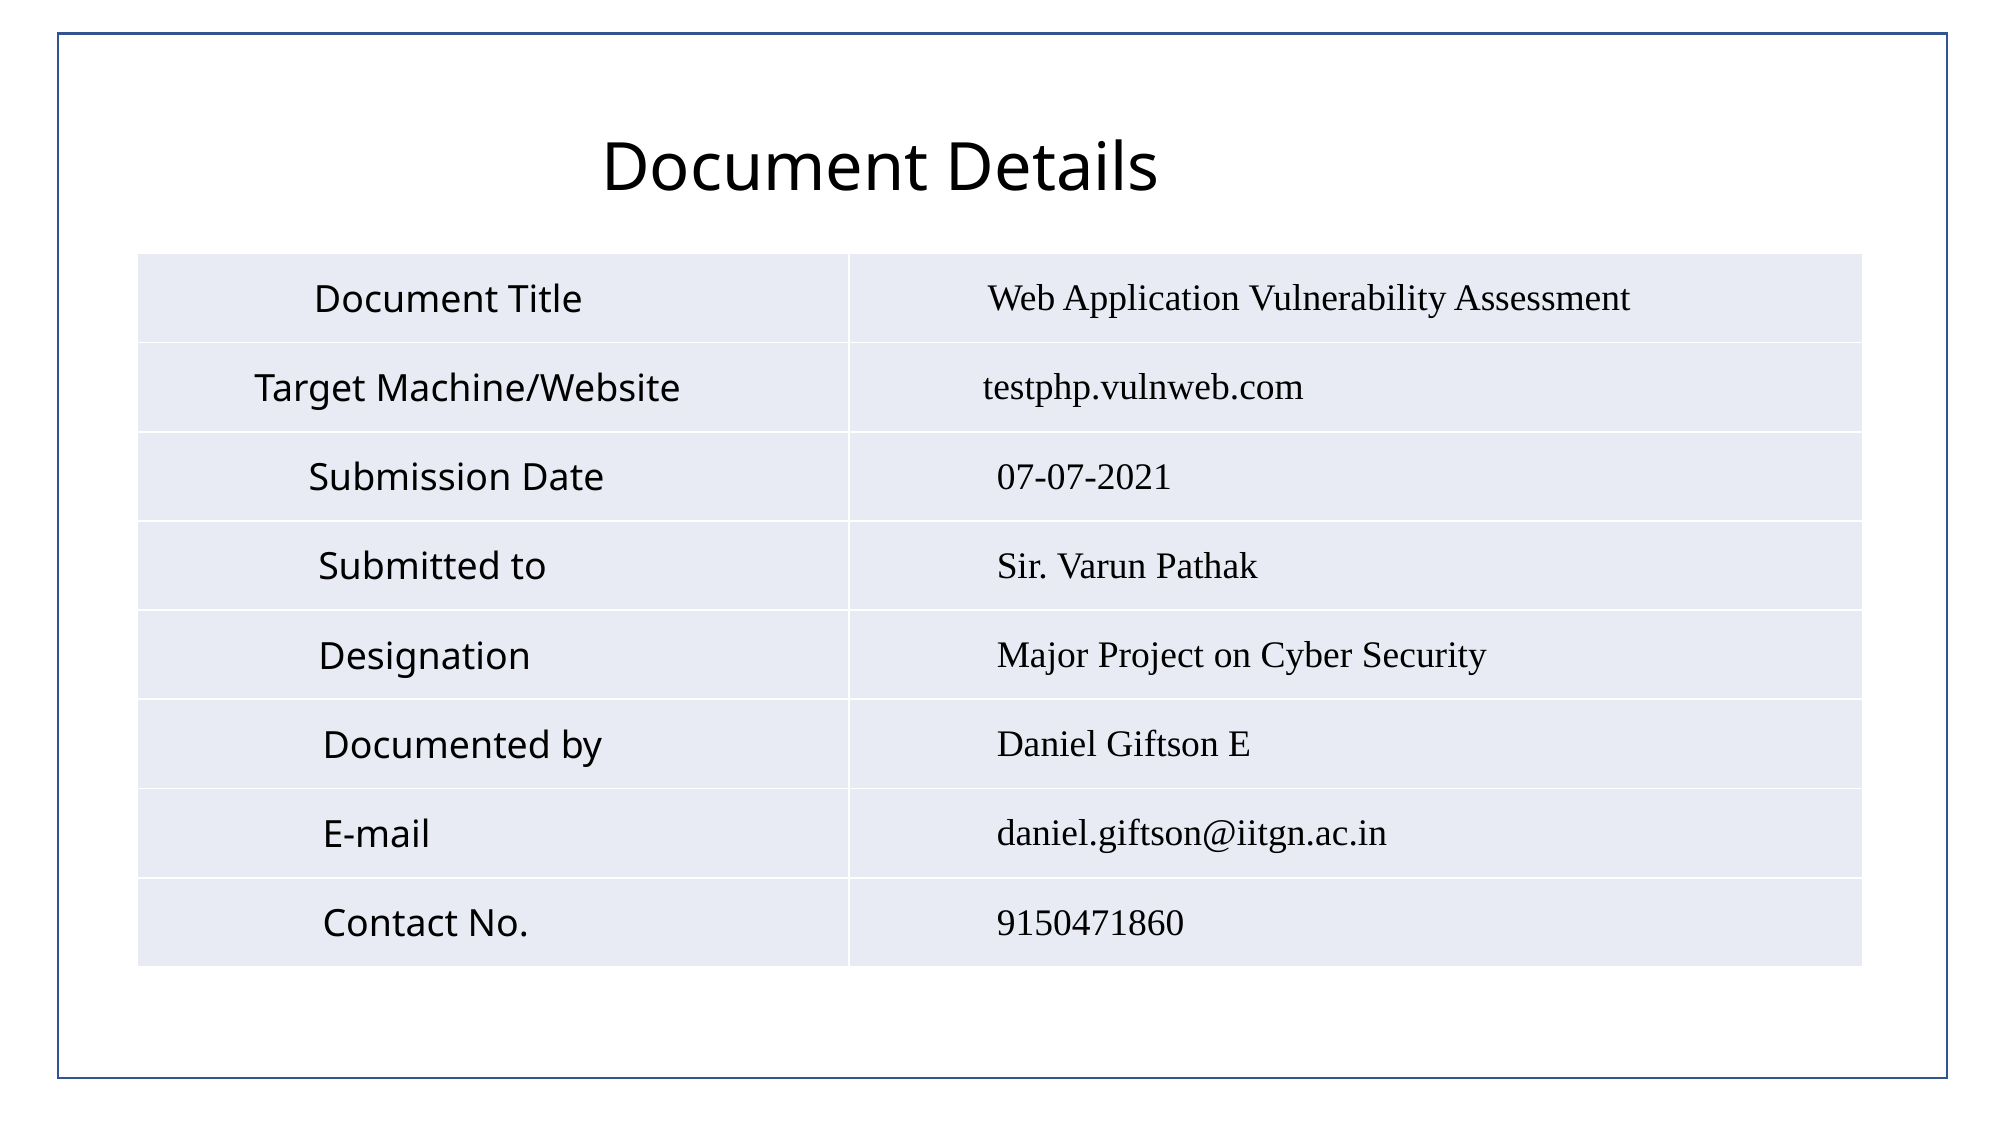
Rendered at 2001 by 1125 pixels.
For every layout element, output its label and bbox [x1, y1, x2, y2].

text_box [57, 32, 1948, 1079]
